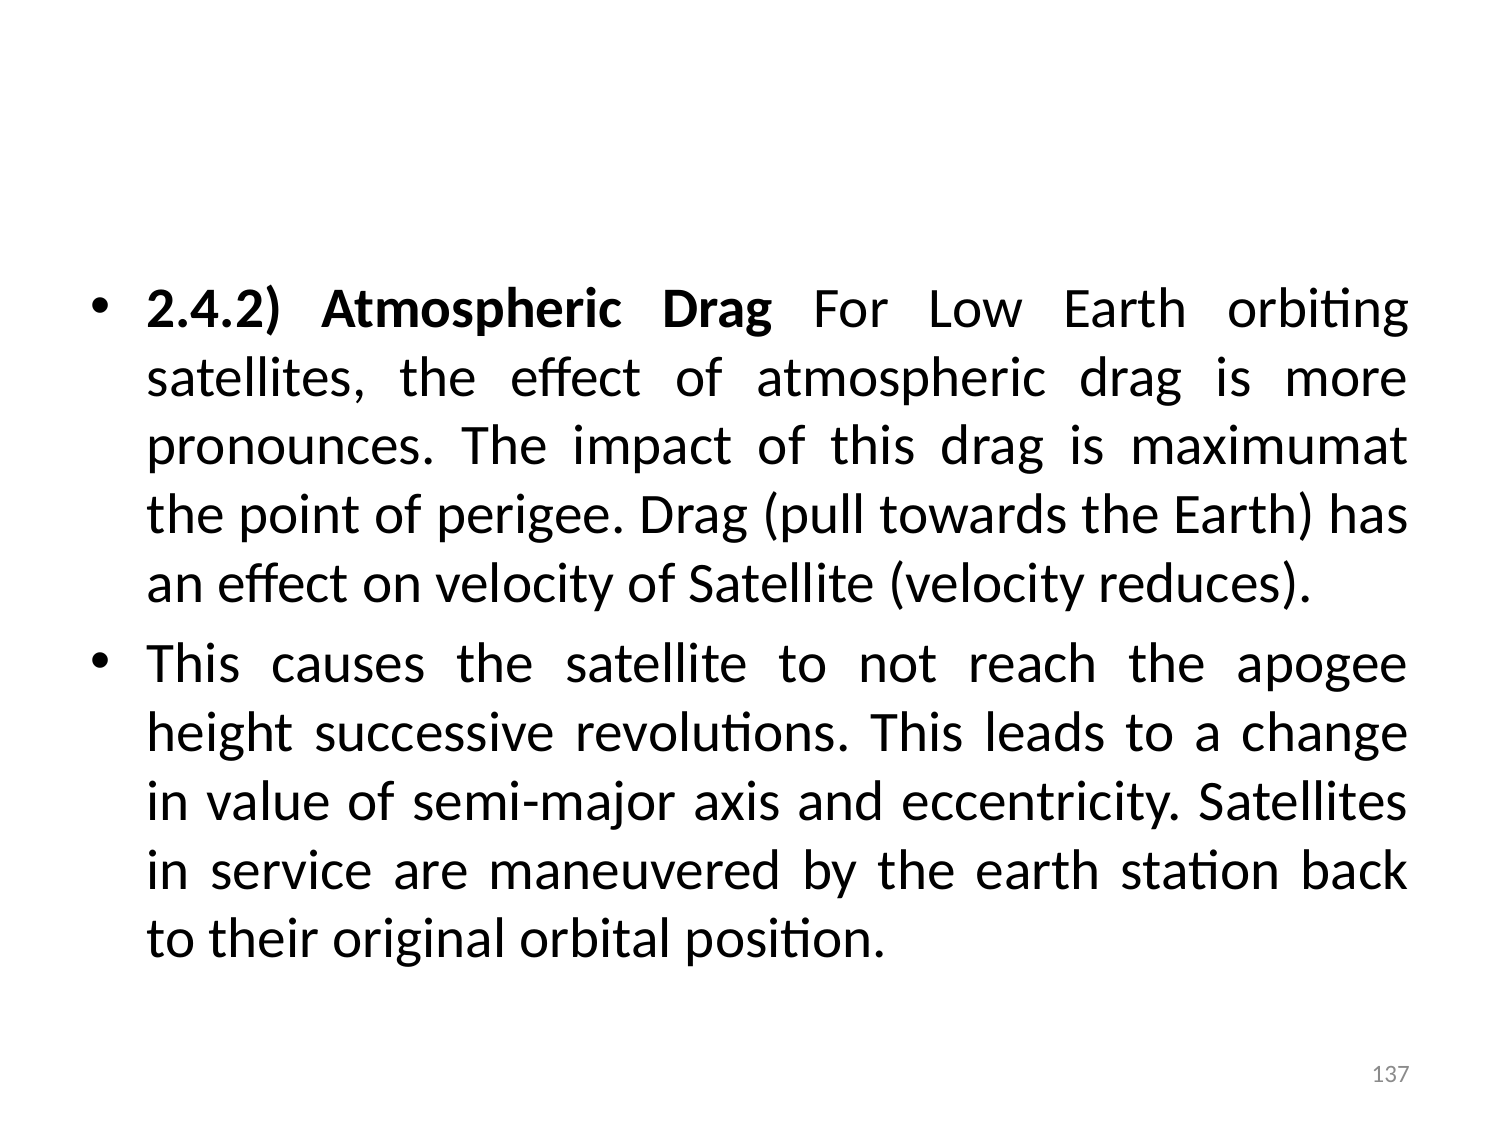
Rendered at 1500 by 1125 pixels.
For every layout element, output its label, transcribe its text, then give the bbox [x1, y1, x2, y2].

slide_number 137 [1074, 1042, 1425, 1103]
list 2.4.2) Atmospheric Drag For Low Earth orbiting satellites, the effect of atmospheric drag is more pronounces. The impact of this drag is maximumat the point of perigee. Drag (pull towards the Earth) has an effect on velocity of Satellite (velocity reduces). This causes the satellite to not reach the apogee height successive revolutions. This leads to a change in value of semi-major axis and eccentricity. Satellites in service are maneuvered by the earth station back to their original orbital position. [75, 262, 1425, 1005]
